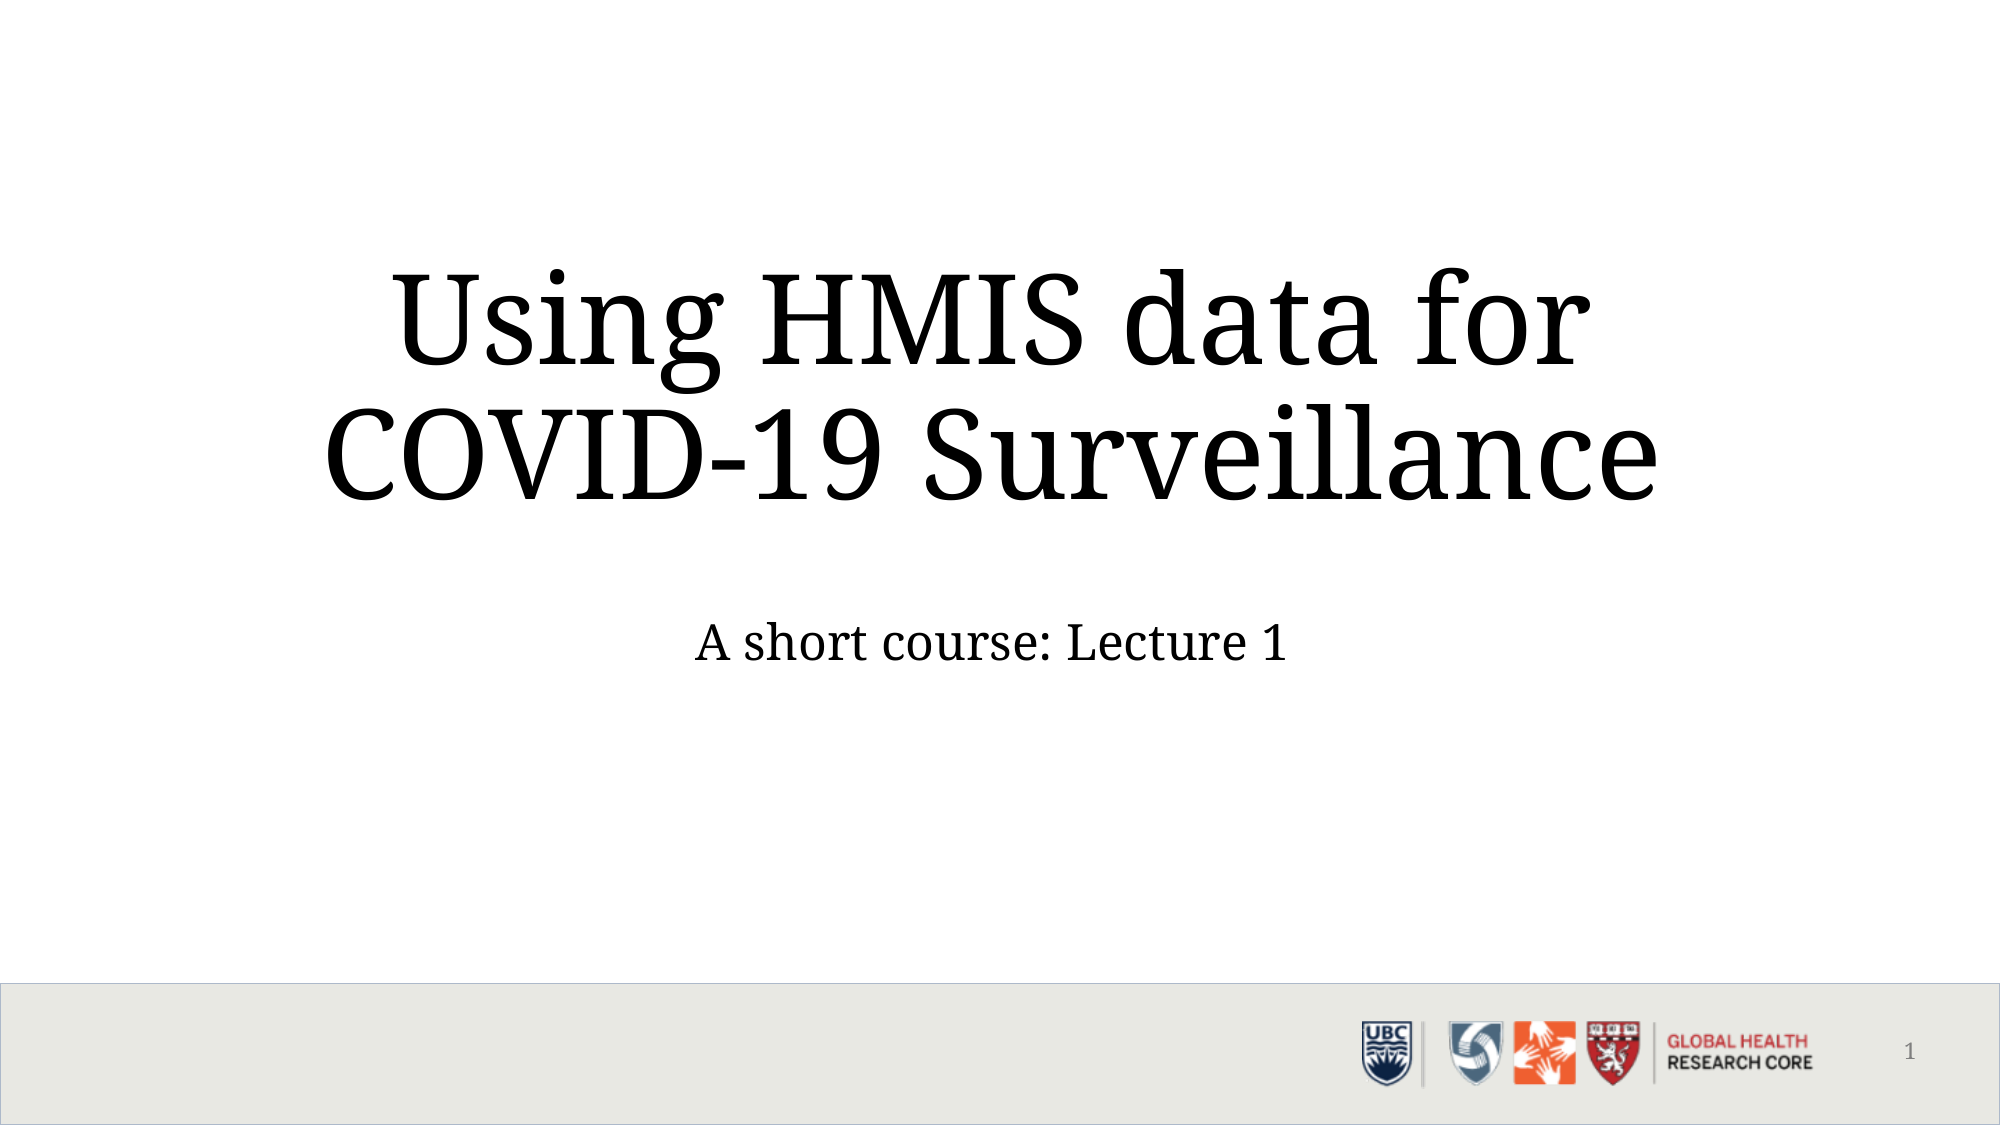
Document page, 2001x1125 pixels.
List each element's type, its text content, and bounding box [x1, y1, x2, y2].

title Using HMIS data for COVID-19 Surveillance [249, 184, 1750, 535]
picture [1362, 1021, 1859, 1114]
subtitle A short course: Lecture 1 [249, 609, 1750, 835]
